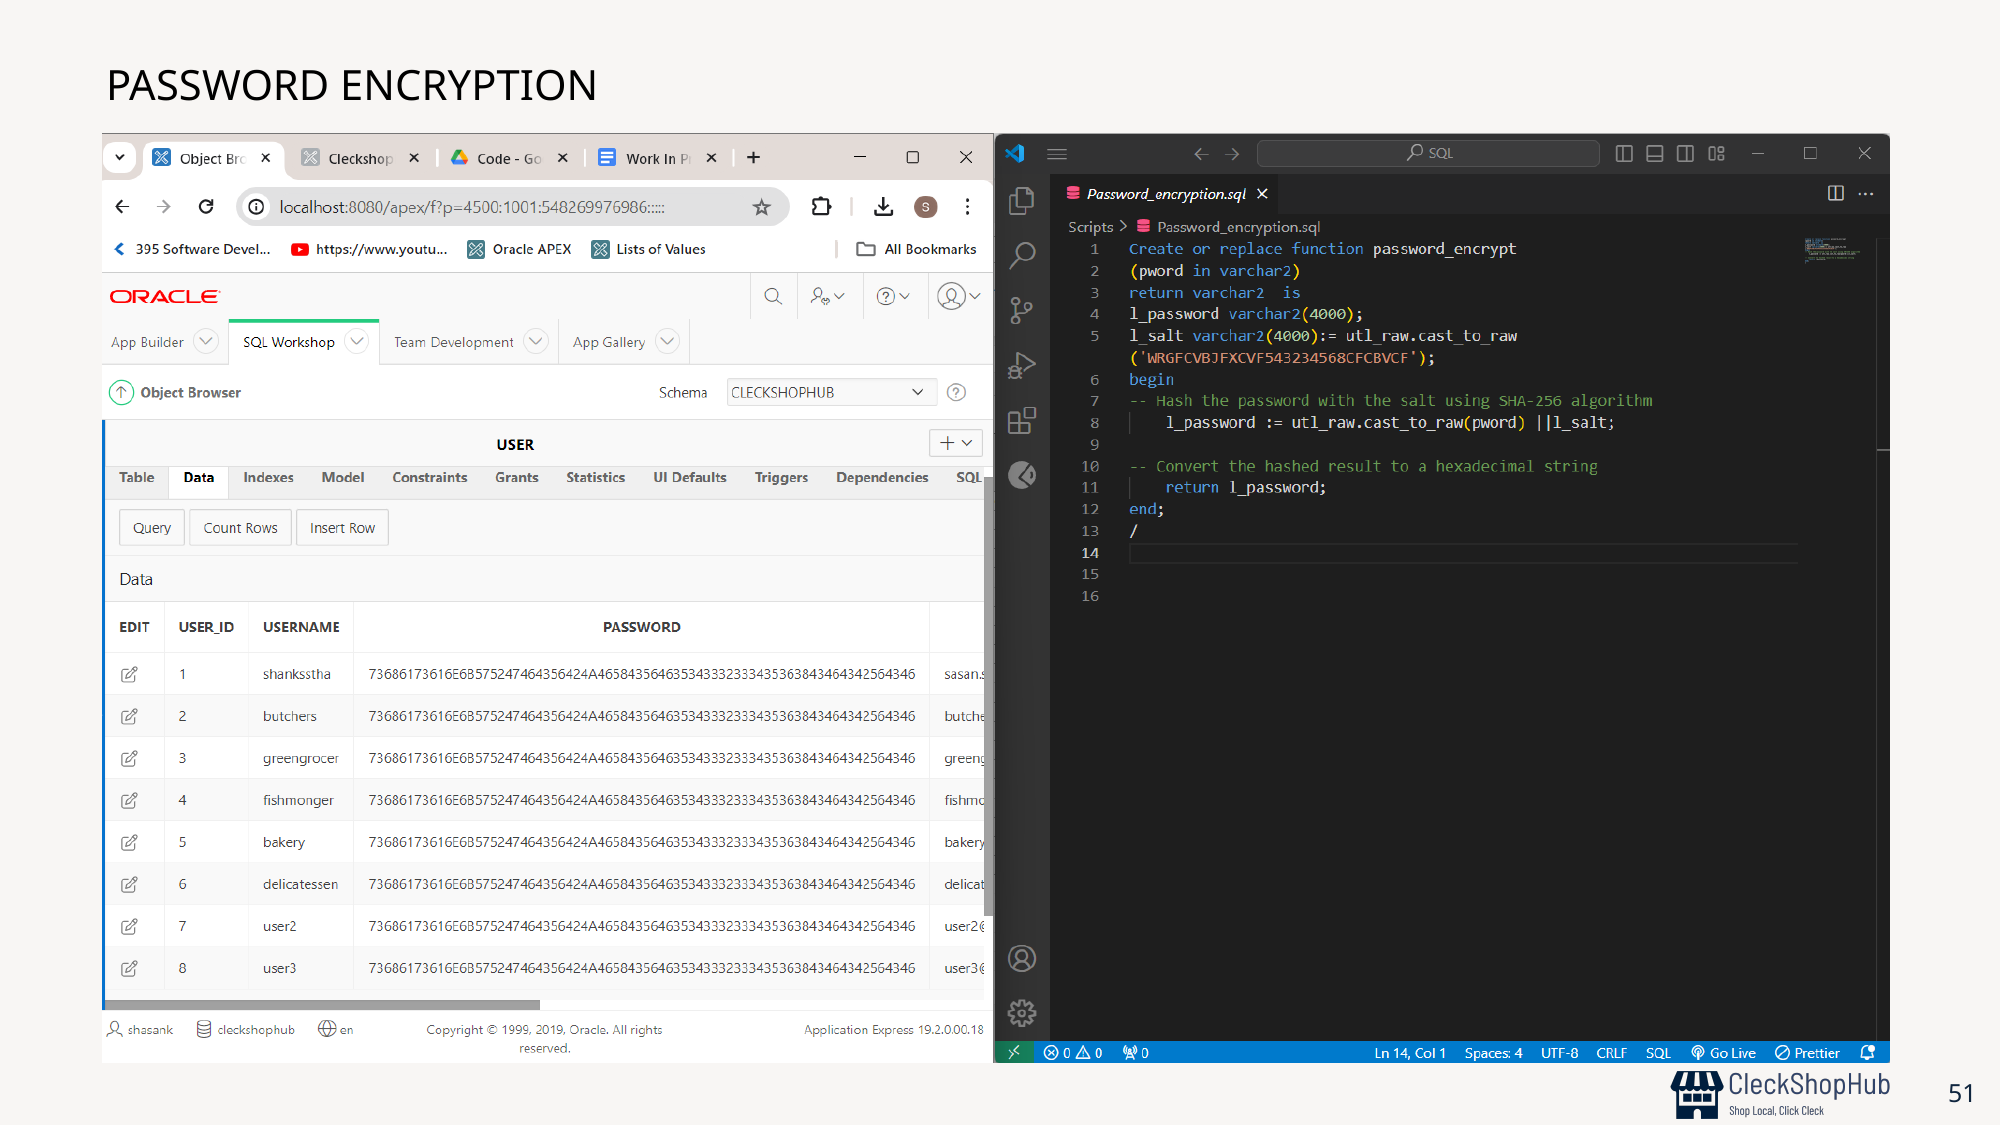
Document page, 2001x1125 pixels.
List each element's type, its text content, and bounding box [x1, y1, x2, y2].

picture [1670, 1071, 1890, 1119]
text_box PASSWORD ENCRYPTION [77, 51, 627, 116]
slide_number 51 [1924, 1064, 2000, 1125]
picture [102, 133, 1890, 1063]
